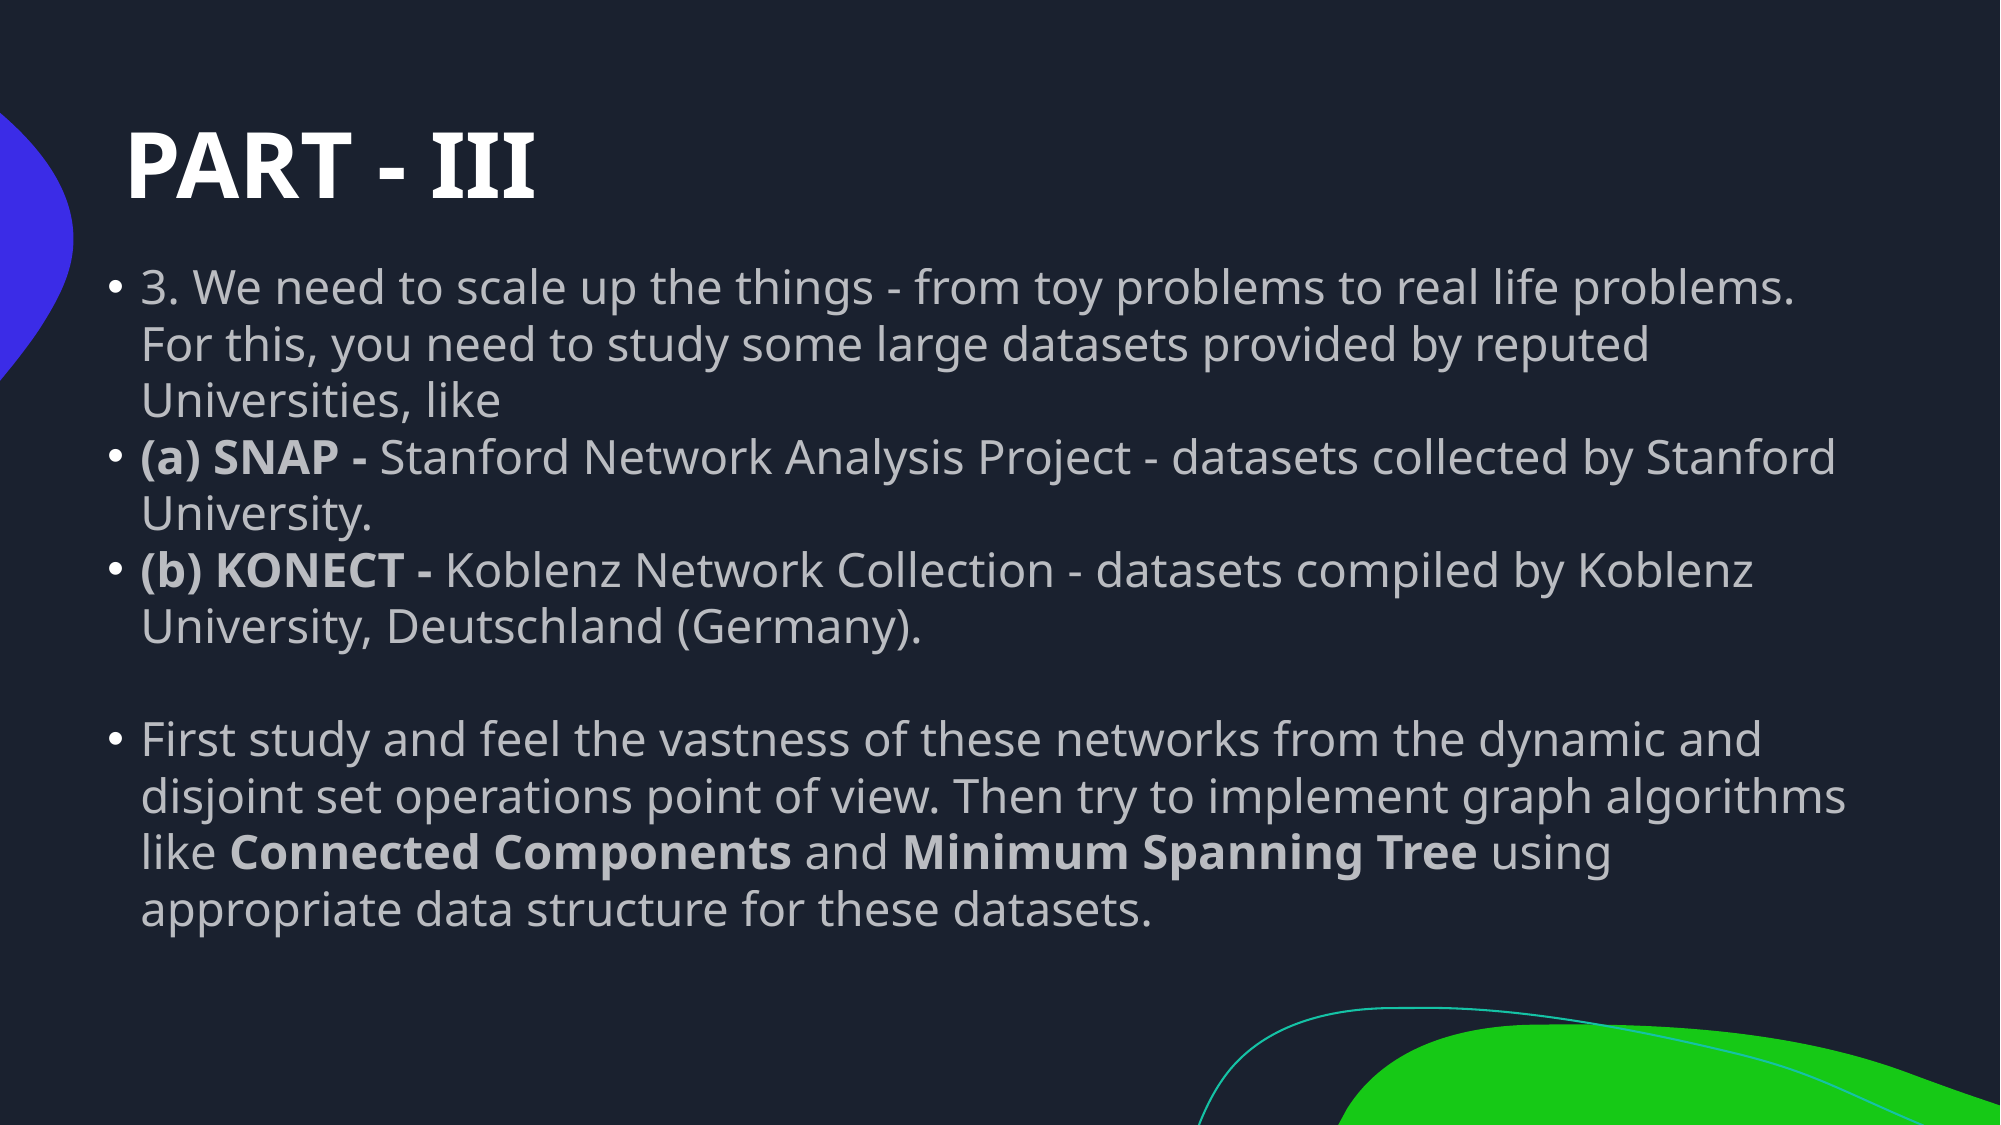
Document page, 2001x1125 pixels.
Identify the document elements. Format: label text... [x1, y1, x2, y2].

title PART - III [108, 43, 1859, 249]
list 3. We need to scale up the things - from toy problems to real life problems. For this, you need to study some large datasets provided by reputed Universities, like (a) SNAP - Stanford Network Analysis Project - datasets collected by Stanford University. (b) KONECT - Koblenz Network Collection - datasets compiled by Koblenz University, Deutschland (Germany). First study and feel the vastness of these networks from the dynamic and disjoint set operations point of view. Then try to implement graph algorithms like Connected Components and Minimum Spanning Tree using appropriate data structure for these datasets. [92, 249, 1892, 948]
